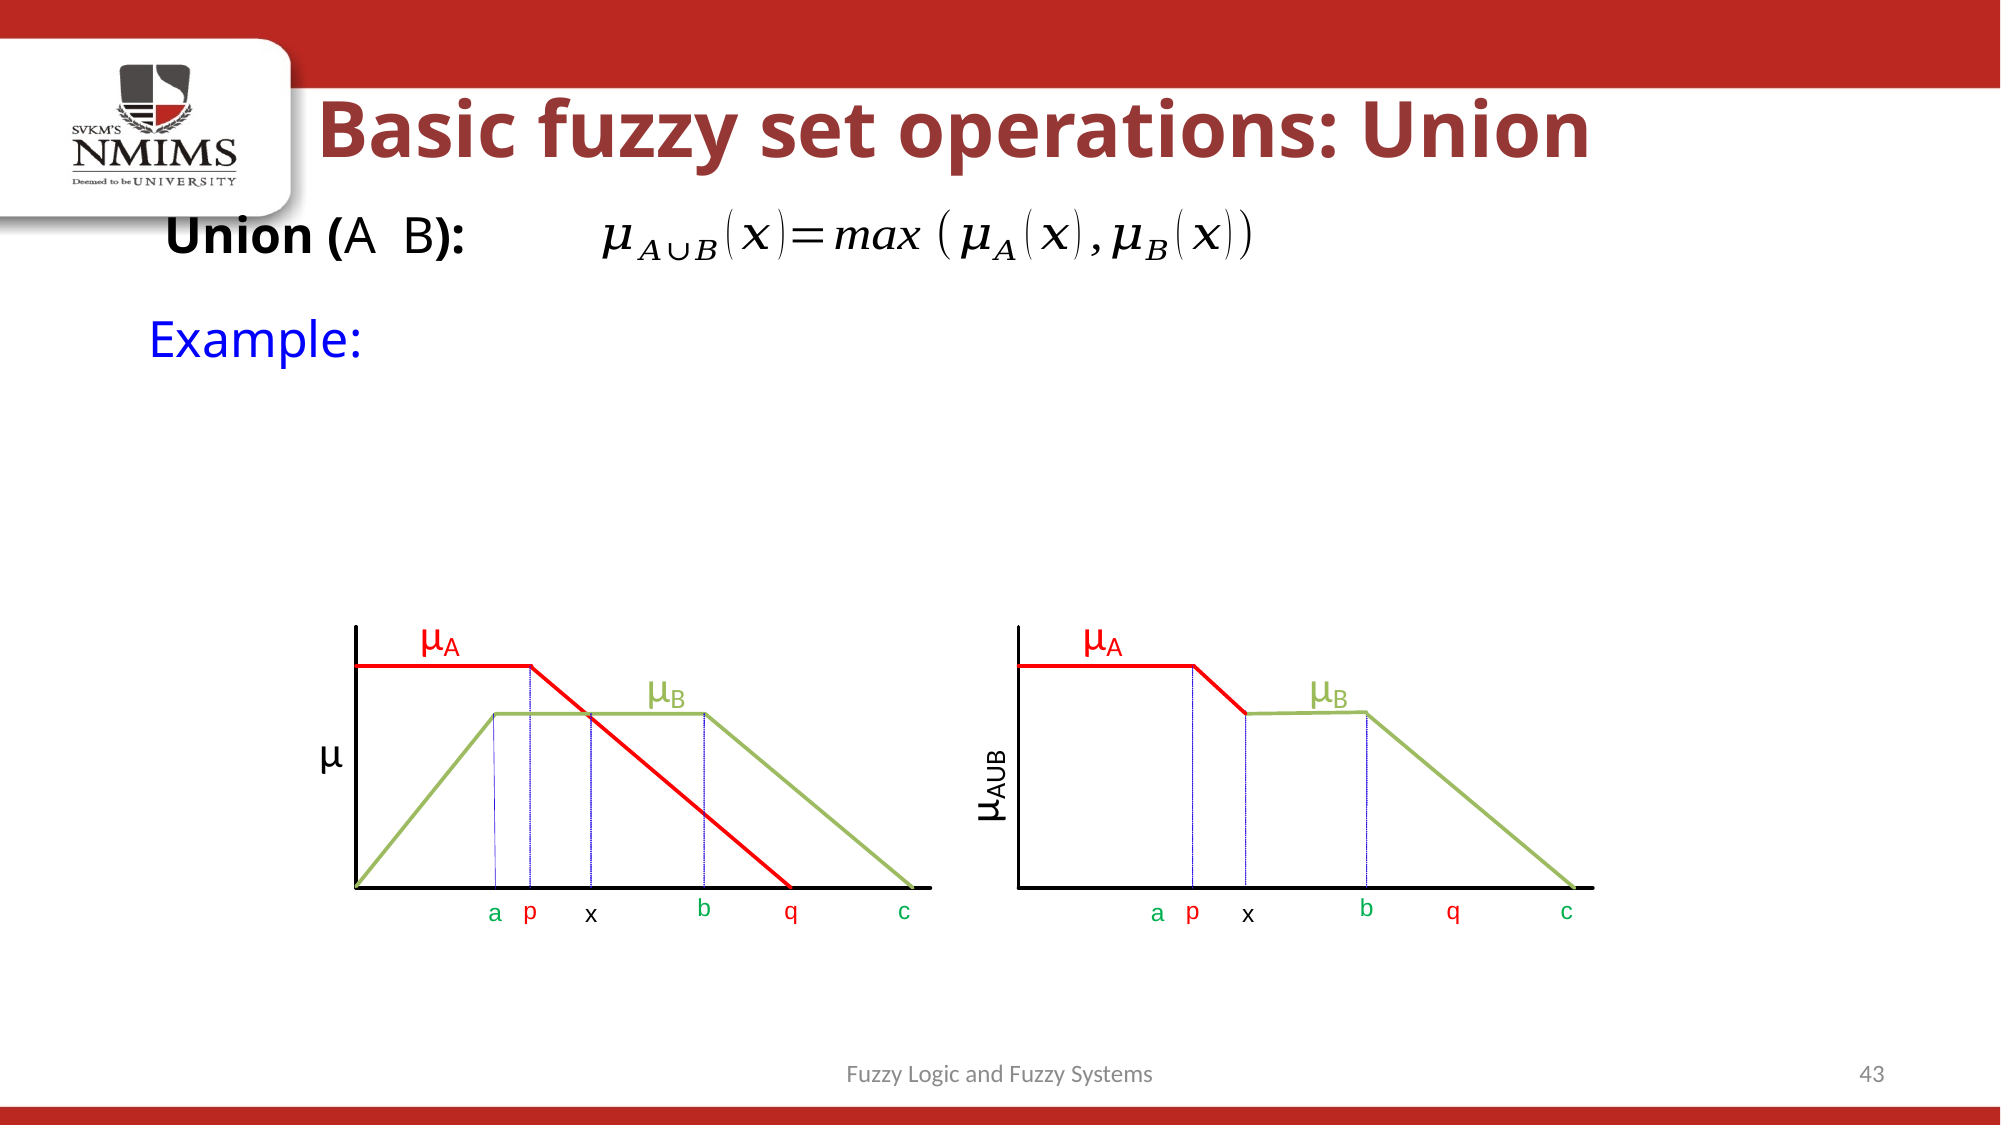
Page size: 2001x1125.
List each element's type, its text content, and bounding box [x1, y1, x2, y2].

text_box Basic fuzzy set operations: Union [301, 72, 1924, 181]
footer Fuzzy Logic and Fuzzy Systems [683, 1042, 1317, 1103]
slide_number 43 [1433, 1042, 1900, 1103]
picture [0, 0, 2001, 1125]
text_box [301, 594, 1601, 947]
